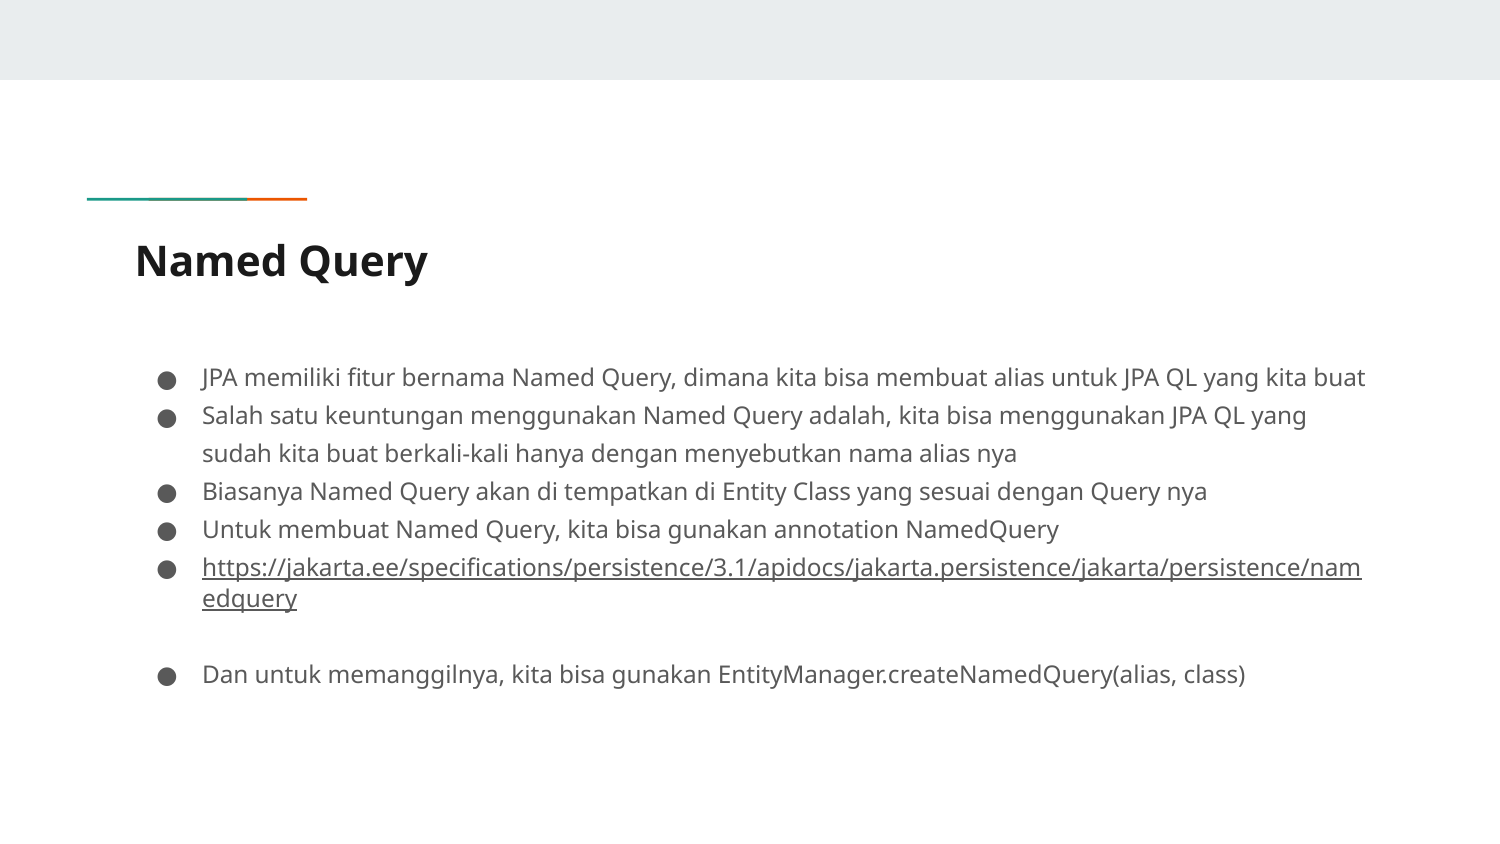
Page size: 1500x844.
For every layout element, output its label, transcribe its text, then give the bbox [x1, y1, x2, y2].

title Named Query [119, 216, 1381, 305]
list JPA memiliki fitur bernama Named Query, dimana kita bisa membuat alias untuk JPA QL yang kita buat Salah satu keuntungan menggunakan Named Query adalah, kita bisa menggunakan JPA QL yang sudah kita buat berkali-kali hanya dengan menyebutkan nama alias nya Biasanya Named Query akan di tempatkan di Entity Class yang sesuai dengan Query nya Untuk membuat Named Query, kita bisa gunakan annotation NamedQuery https://jakarta.ee/specifications/persistence/3.1/apidocs/jakarta.persistence/jakarta/persistence/namedquery Dan untuk memanggilnya, kita bisa gunakan EntityManager.createNamedQuery(alias, class) [119, 341, 1381, 712]
